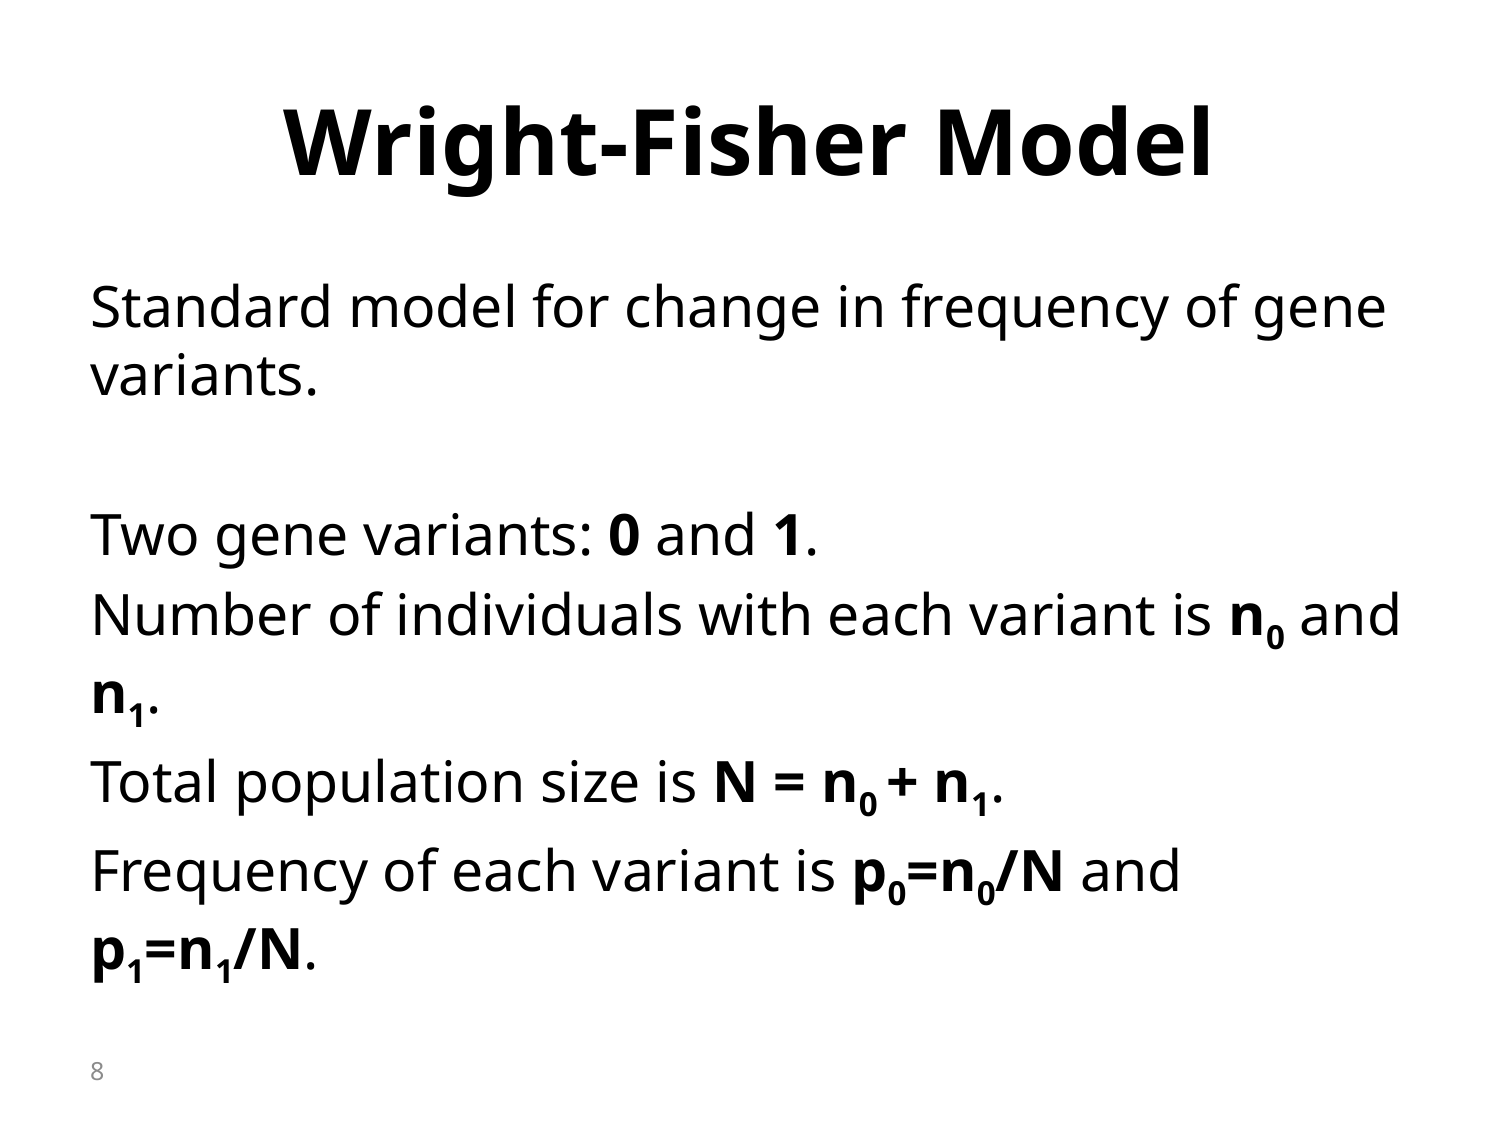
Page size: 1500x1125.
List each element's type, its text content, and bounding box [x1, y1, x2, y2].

slide_number 8 [75, 1042, 425, 1103]
list Standard model for change in frequency of gene variants. Two gene variants: 0 and 1. Number of individuals with each variant is n0 and n1. Total population size is N = n0 + n1. Frequency of each variant is p0=n0/N and p1=n1/N. [75, 262, 1425, 1005]
title Wright-Fisher Model [75, 45, 1425, 233]
